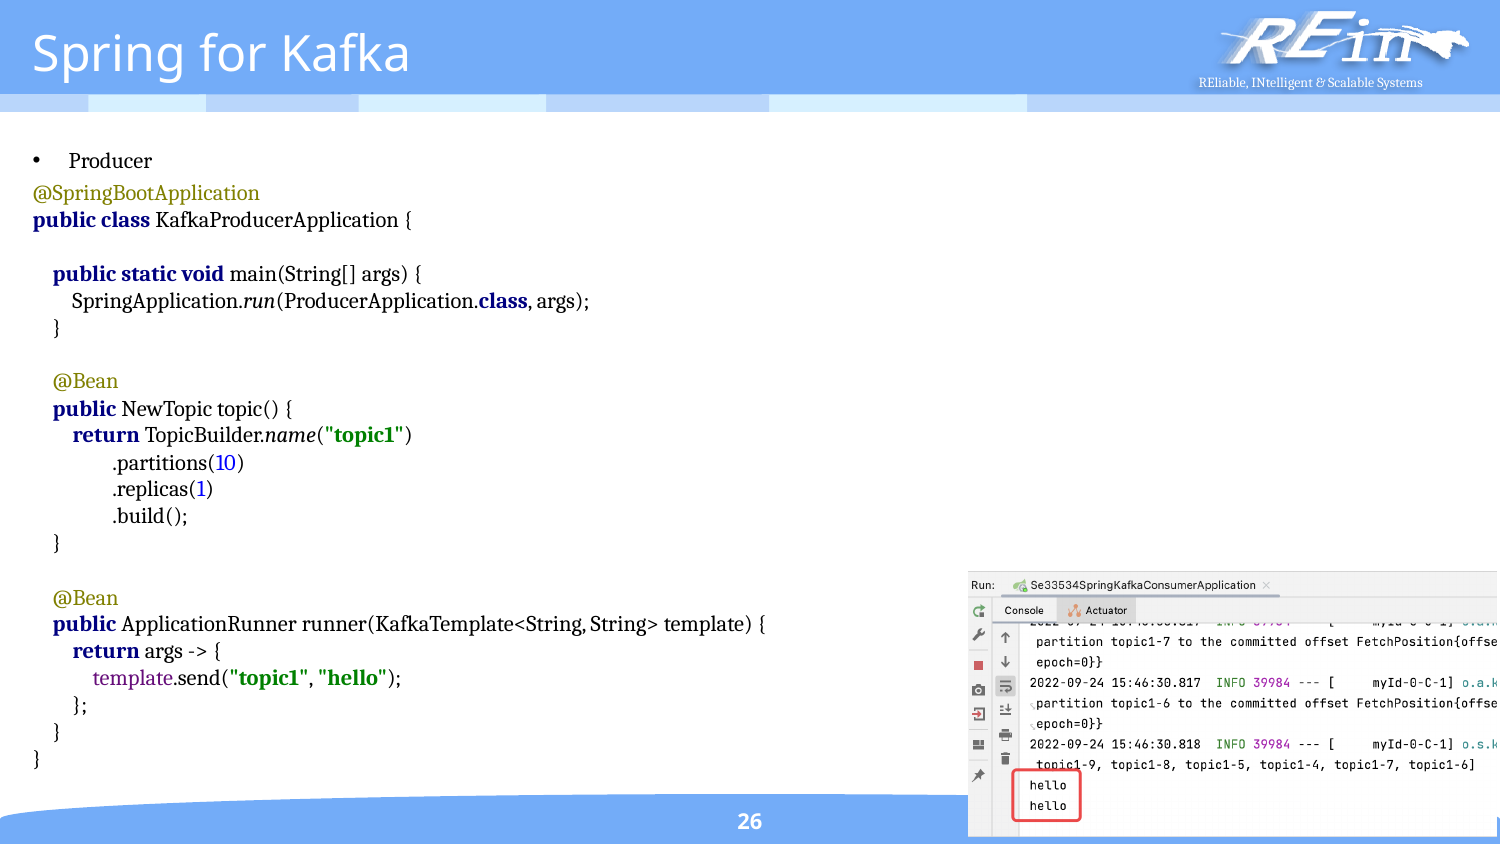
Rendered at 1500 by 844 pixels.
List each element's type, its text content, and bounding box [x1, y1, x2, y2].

slide_number 26 [667, 802, 833, 842]
list Producer @SpringBootApplication public class KafkaProducerApplication { public static void main(String[] args) { SpringApplication.run(ProducerApplication.class, args); } @Bean public NewTopic topic() { return TopicBuilder.name("topic1") .partitions(10) .replicas(1) .build(); } @Bean public ApplicationRunner runner(KafkaTemplate<String, String> template) { return args -> { template.send("topic1", "hello"); }; } } [17, 138, 1459, 786]
title Spring for Kafka [17, 17, 1136, 86]
picture [968, 571, 1497, 838]
